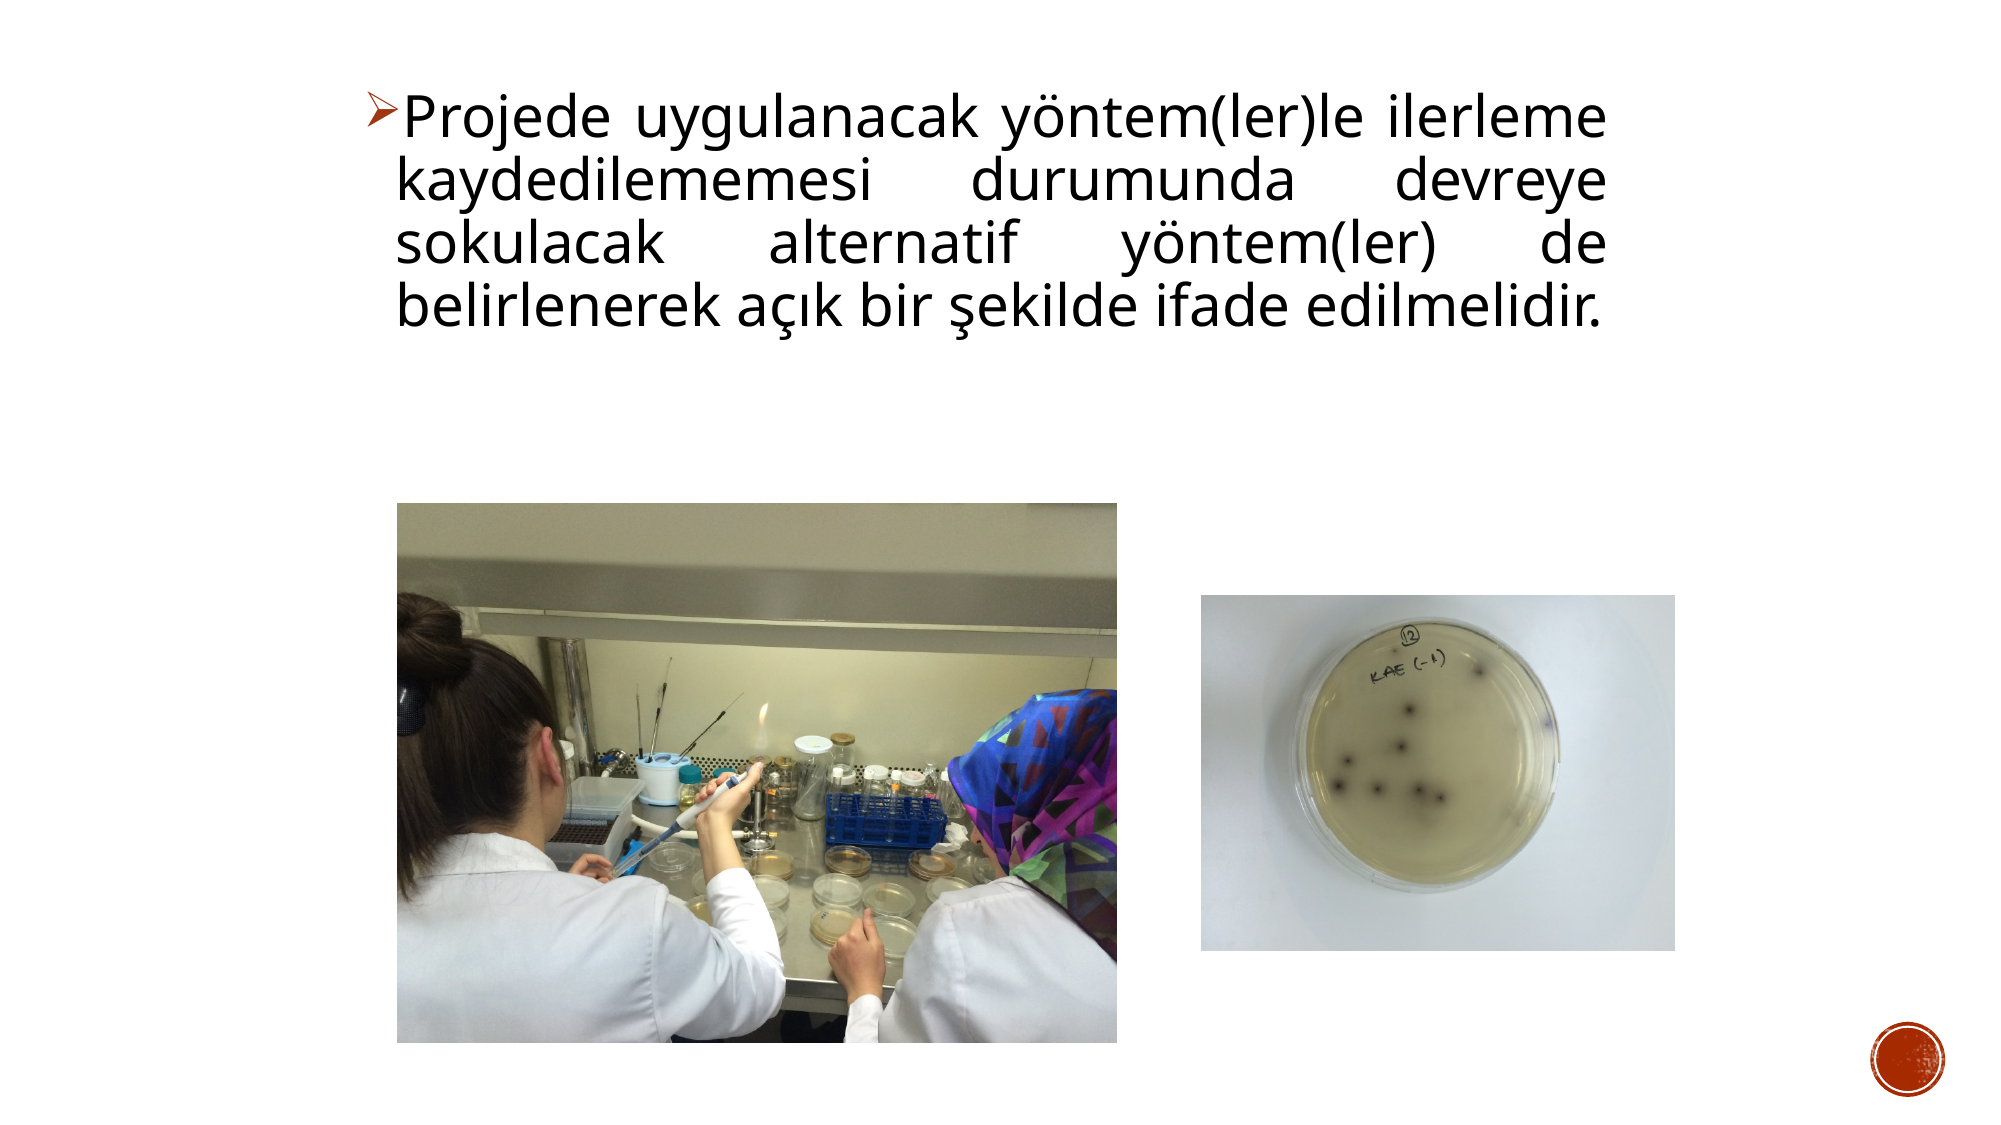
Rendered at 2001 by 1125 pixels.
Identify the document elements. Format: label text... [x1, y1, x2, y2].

picture [1201, 595, 1675, 951]
picture [397, 503, 1117, 1043]
list Projede uygulanacak yöntem(ler)le ilerleme kaydedilememesi durumunda devreye sokulacak alternatif yöntem(ler) de belirlenerek açık bir şekilde ifade edilmelidir. [348, 79, 1624, 364]
